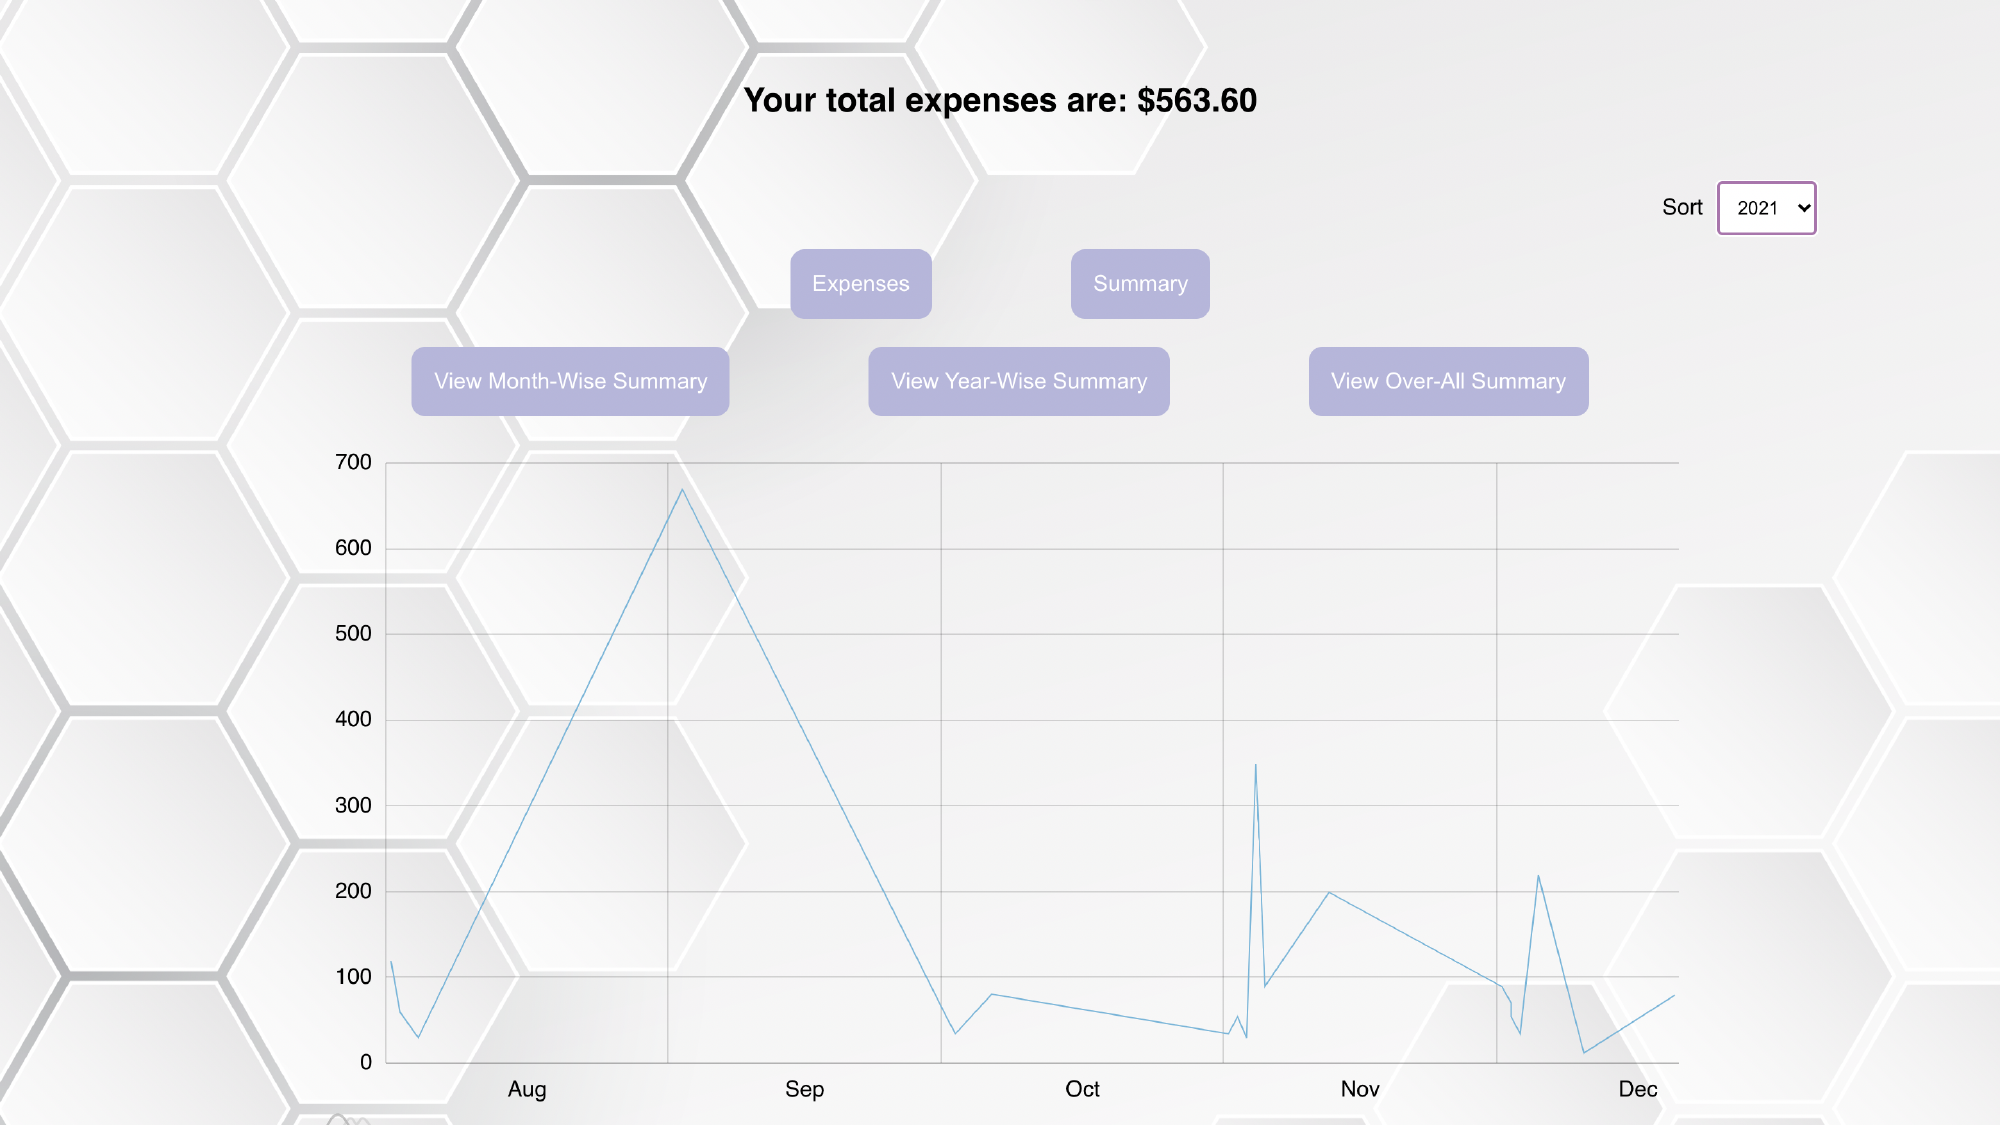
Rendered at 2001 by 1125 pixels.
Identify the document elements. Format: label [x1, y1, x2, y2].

list [0, 0, 2000, 1125]
